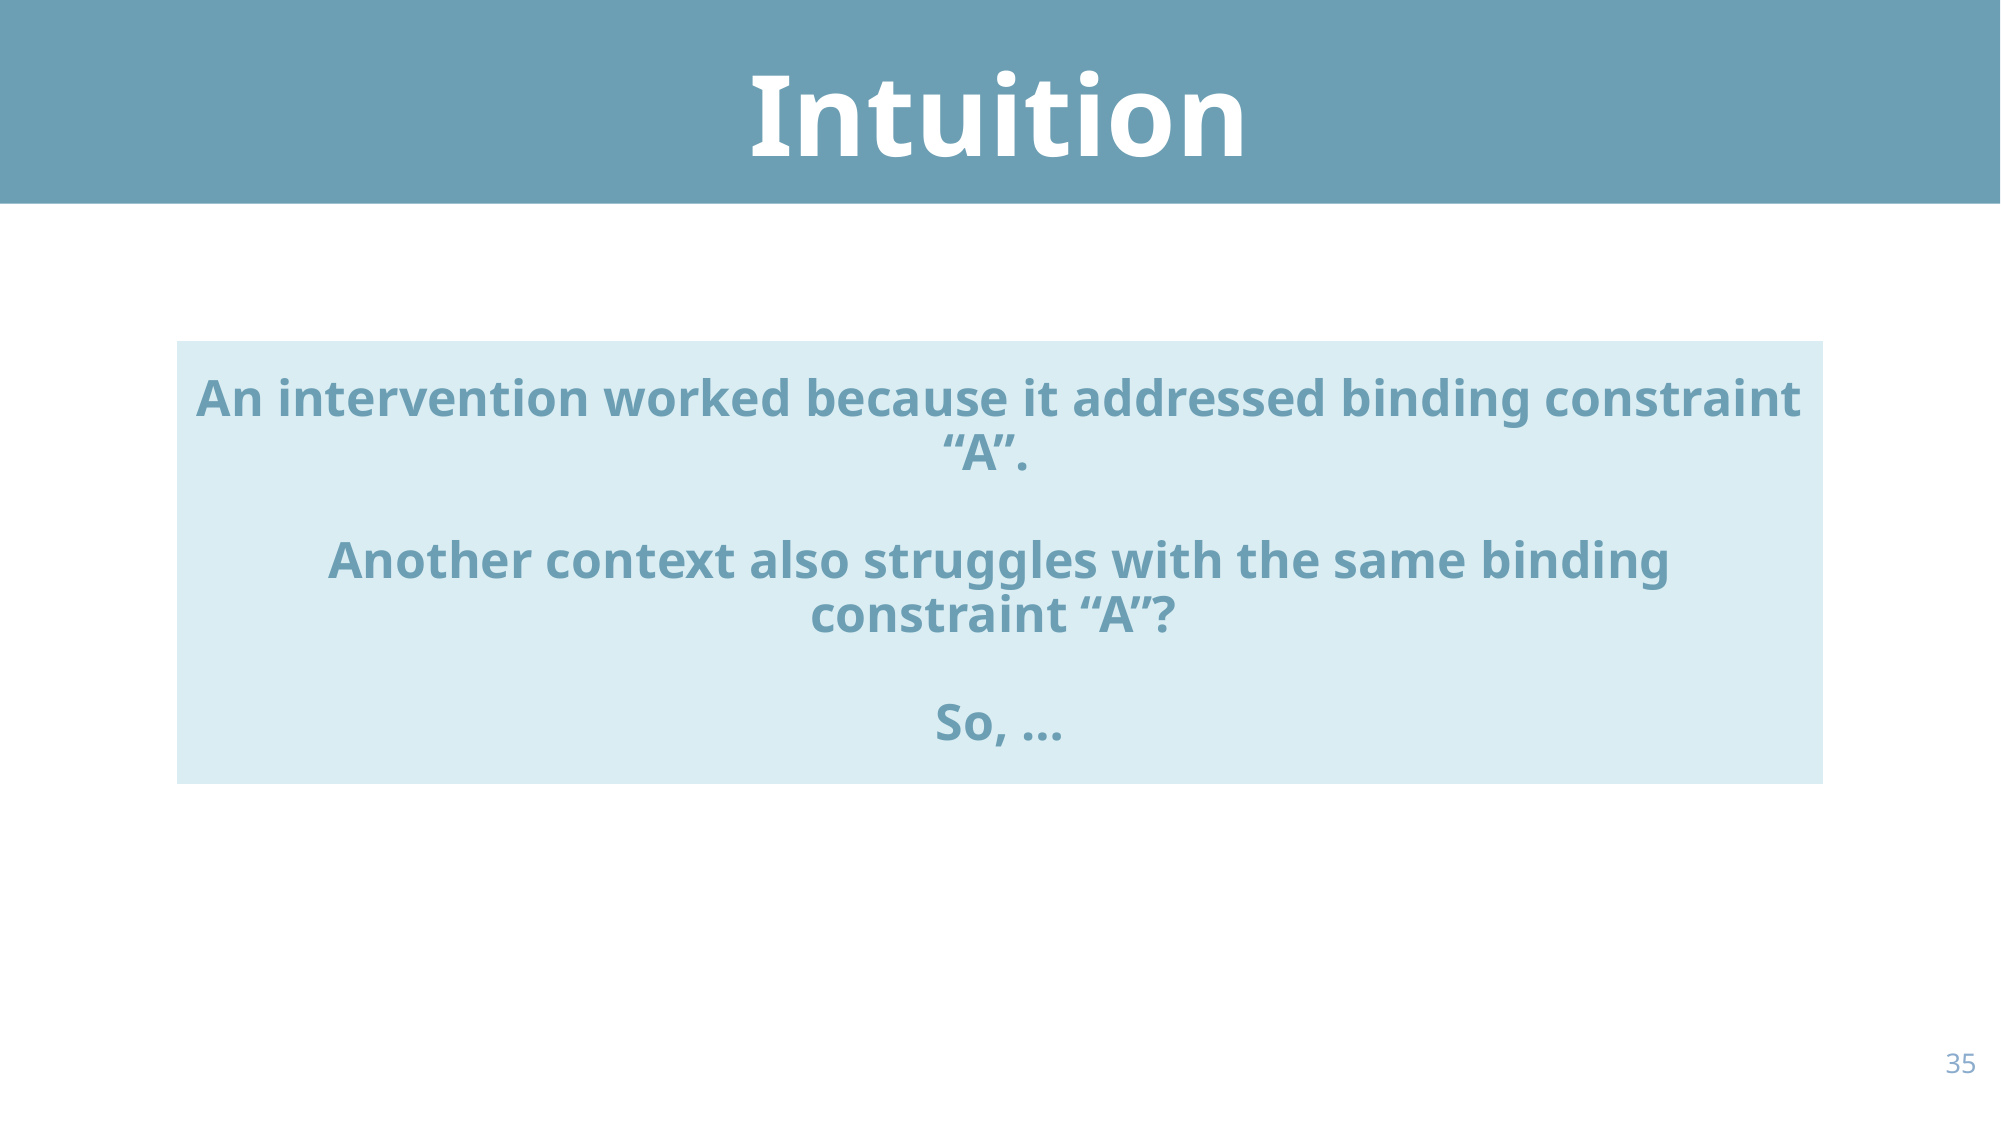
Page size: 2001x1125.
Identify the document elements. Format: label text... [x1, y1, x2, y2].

slide_number 34 [1871, 1038, 1992, 1125]
text_box An intervention worked because it addressed binding constraint “A”. Another context also struggles with the same binding constraint “A”? So, … [175, 338, 1825, 787]
title Intuition [0, 0, 2000, 187]
